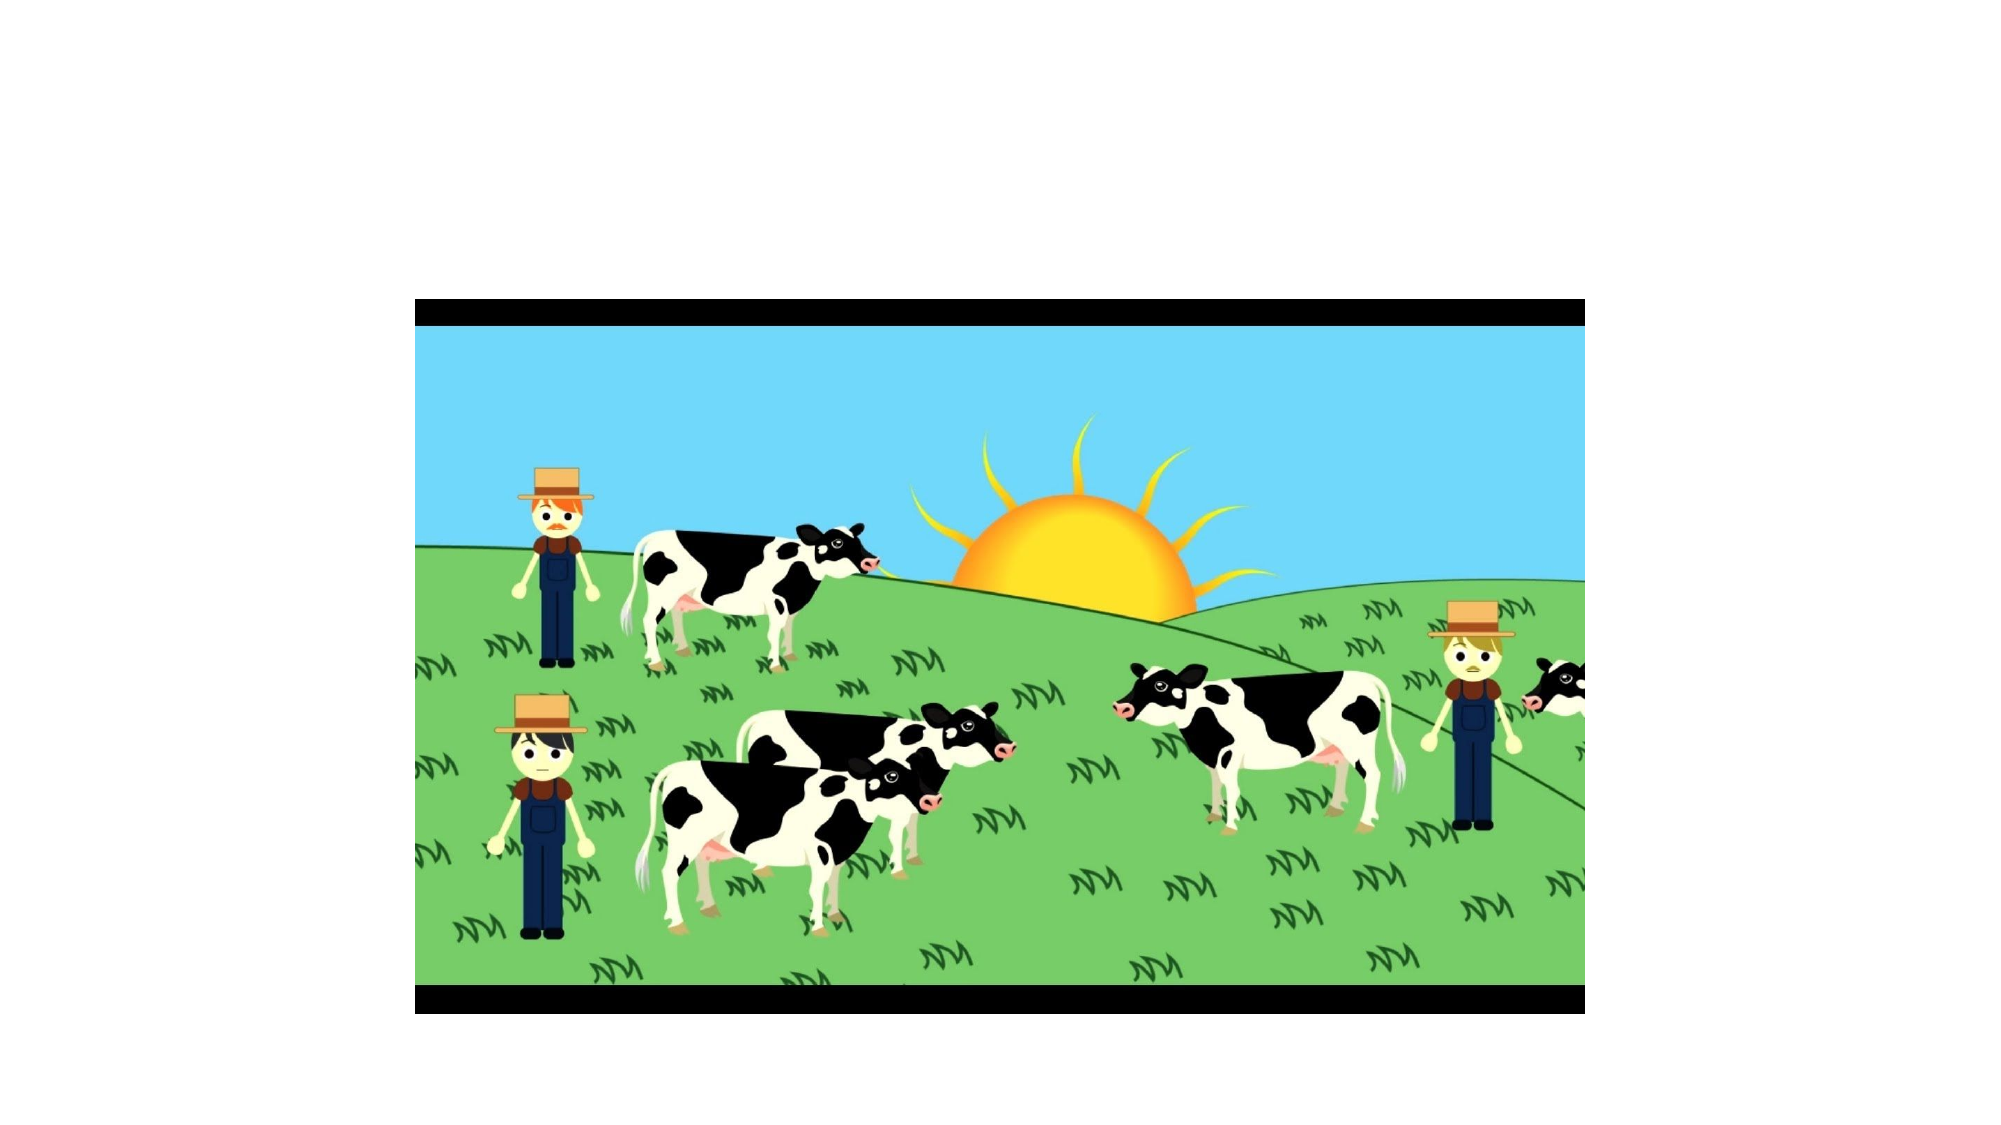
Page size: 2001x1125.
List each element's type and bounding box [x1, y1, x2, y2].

list [415, 299, 1585, 1014]
